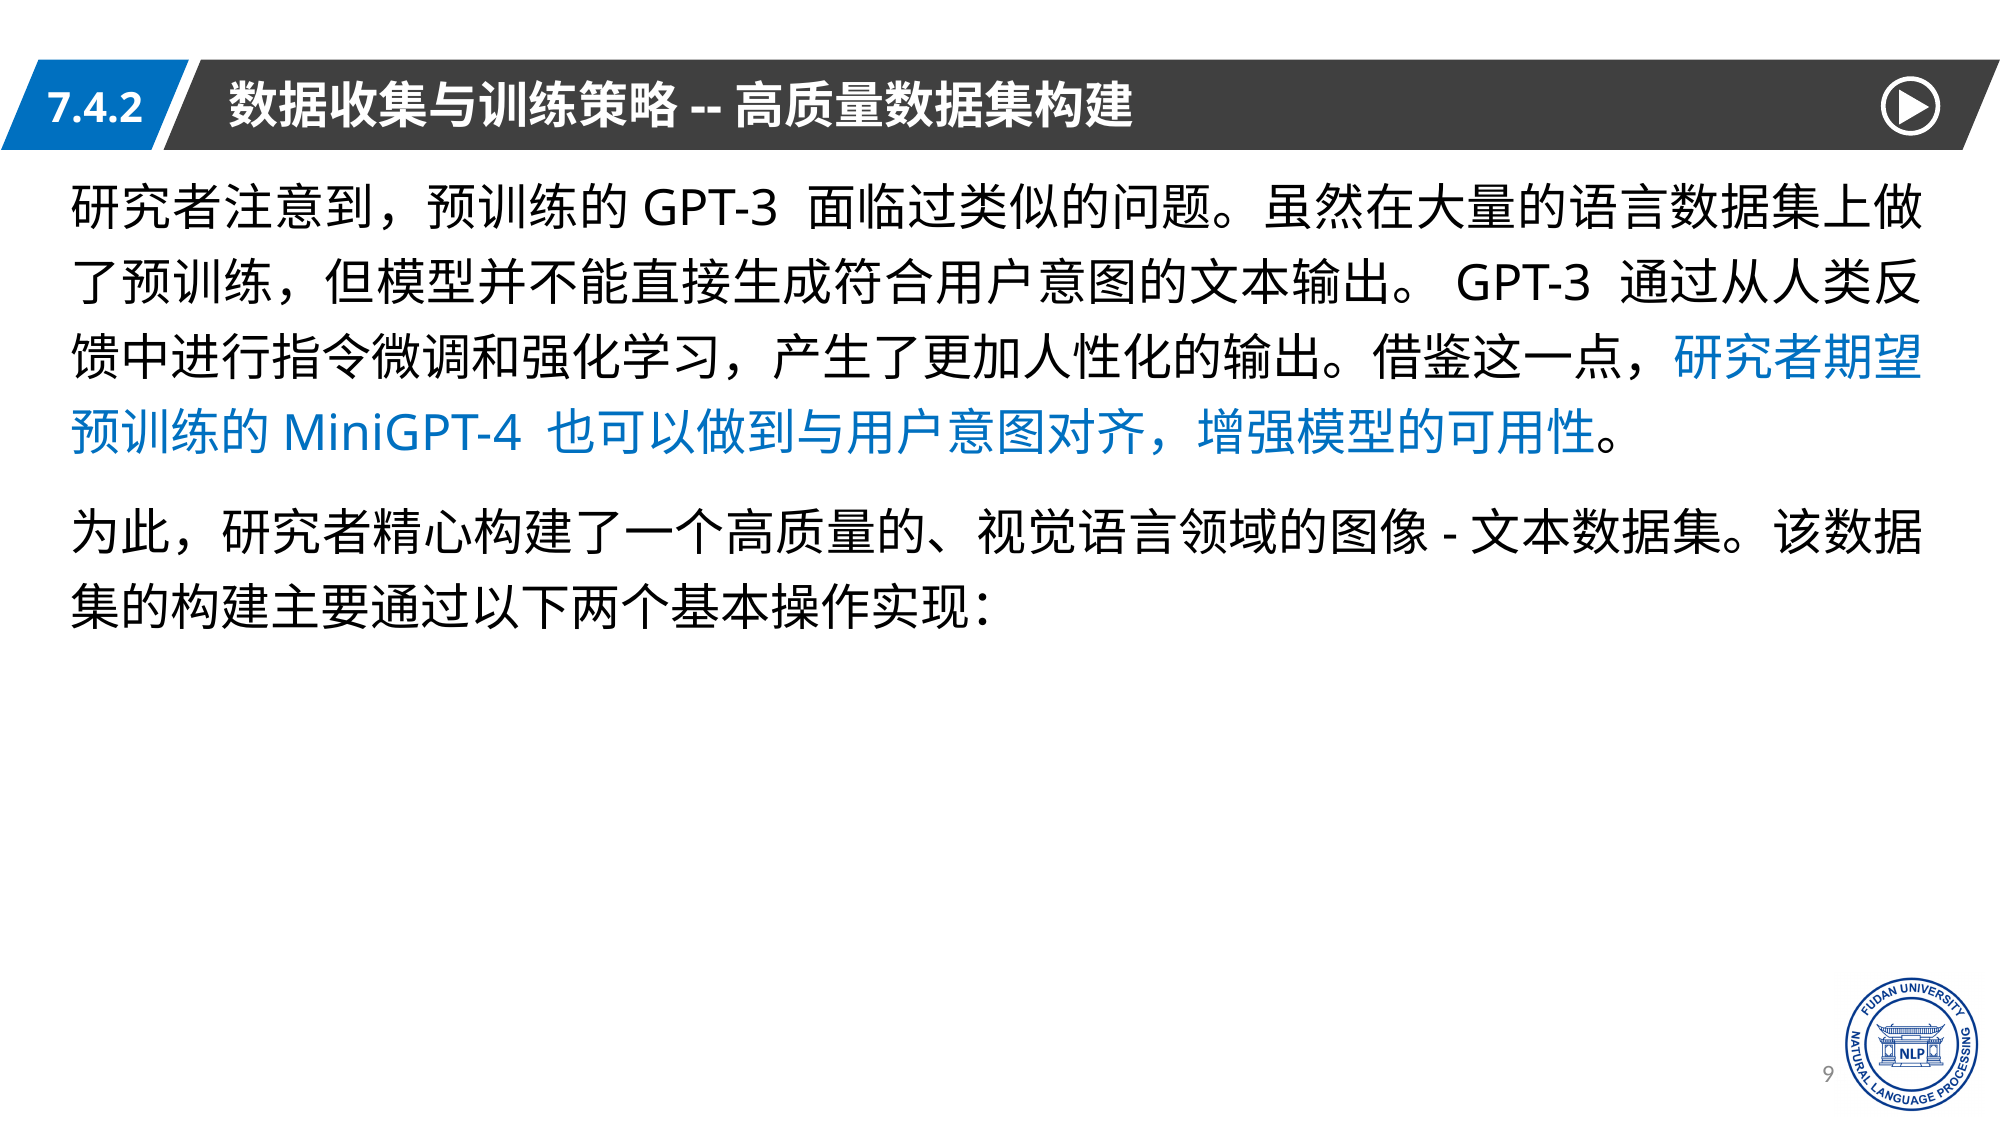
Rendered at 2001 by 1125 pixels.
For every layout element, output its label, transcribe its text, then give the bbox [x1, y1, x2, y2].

text_box [163, 59, 2000, 150]
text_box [1883, 78, 1939, 134]
text_box 7.4.2 [26, 73, 164, 138]
slide_number 96 [1412, 1042, 1863, 1103]
text_box [1, 89, 157, 150]
text_box 数据收集与训练策略--高质量数据集构建 [213, 66, 1150, 142]
picture [1834, 972, 1985, 1117]
text_box [32, 59, 189, 120]
text_box 研究者注意到，预训练的GPT-3 面临过类似的问题。虽然在大量的语言数据集上做了预训练，但模型并不能直接生成符合用户意图的文本输出。GPT-3 通过从人类反馈中进行指令微调和强化学习，产生了更加人性化的输出。借鉴这一点，研究者期望预训练的MiniGPT-4 也可以做到与用户意图对齐，增强模型的可用性。 为此，研究者精心构建了一个高质量的、视觉语言领域的图像-文本数据集。该数据集的构建主要通过以下两个基本操作实现： [55, 153, 1939, 643]
